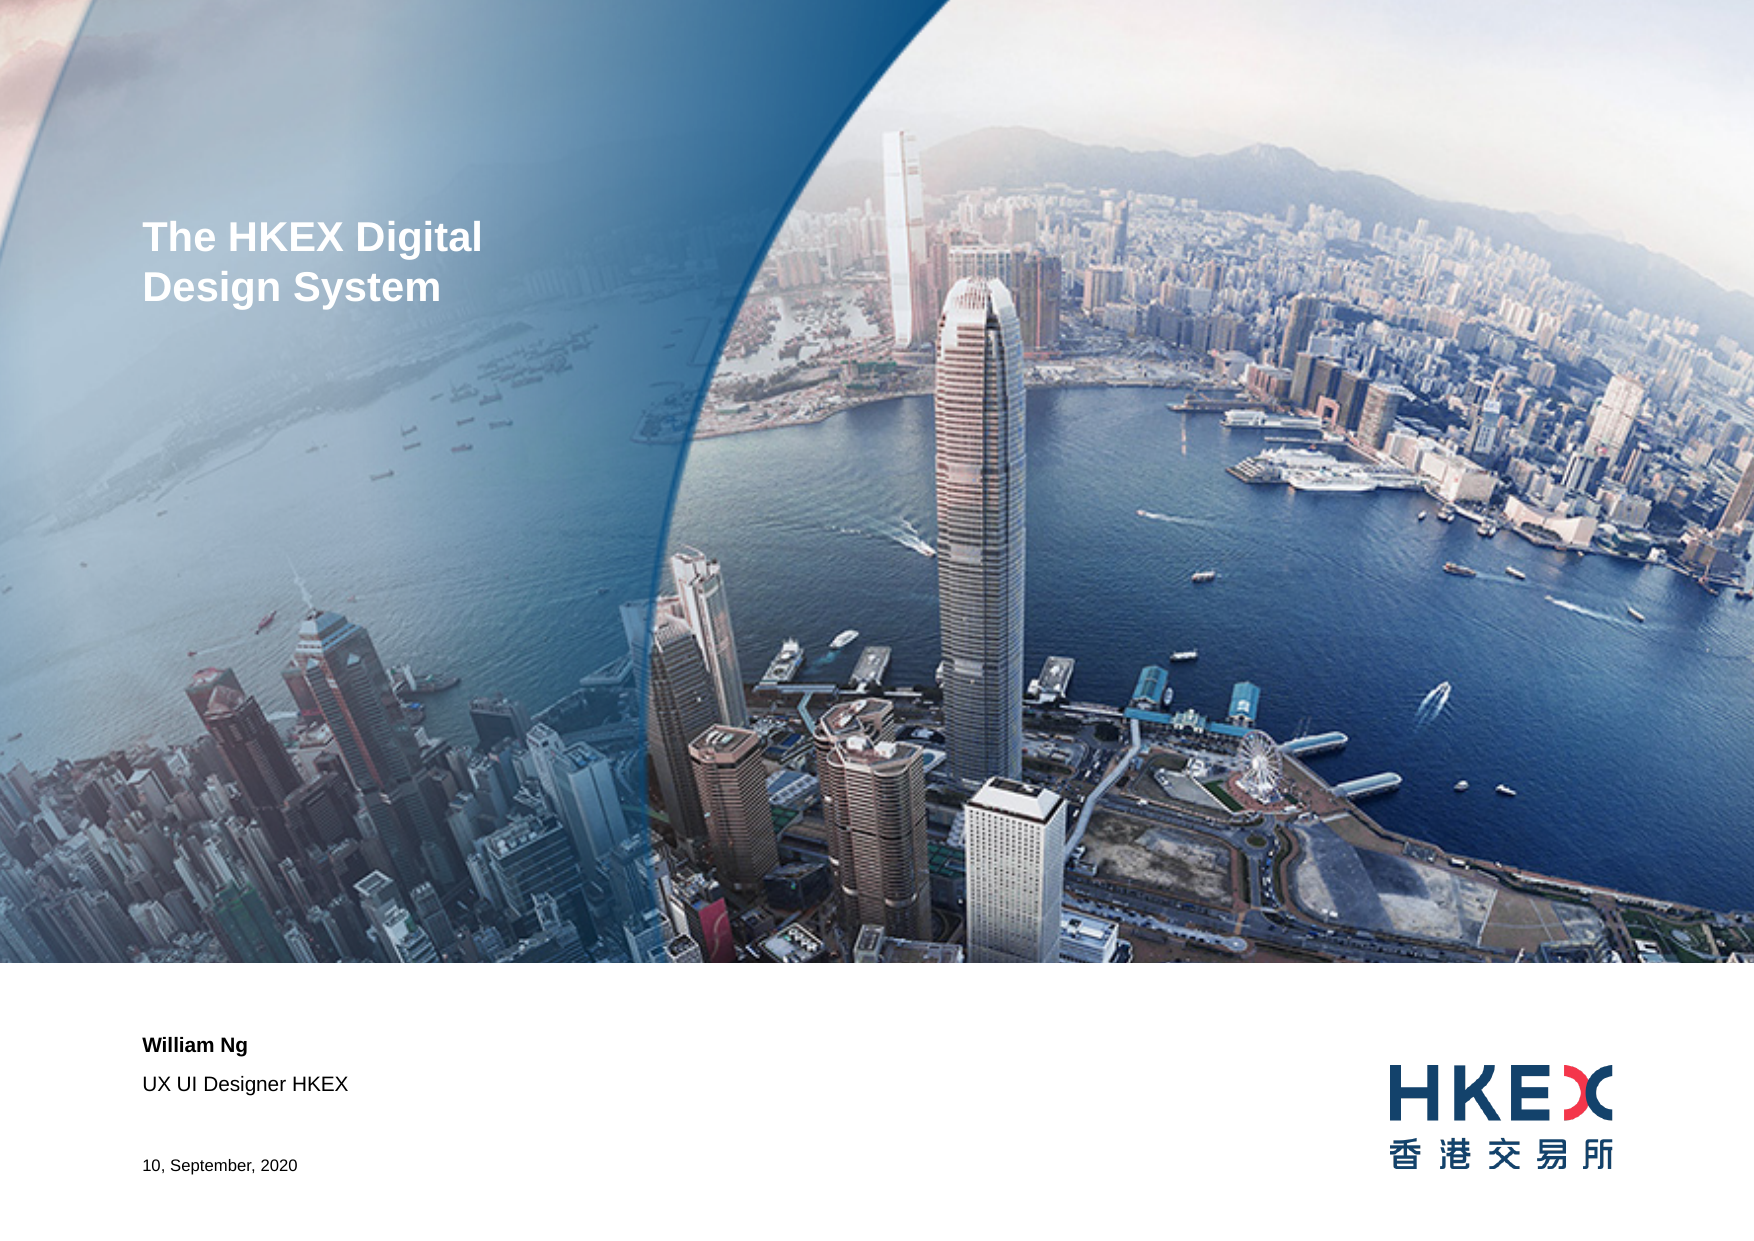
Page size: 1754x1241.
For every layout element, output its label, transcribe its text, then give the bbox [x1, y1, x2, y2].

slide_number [142, 1150, 401, 1185]
picture [0, 0, 1754, 963]
title The HKEX Digital Design System [142, 209, 616, 621]
picture [1390, 1065, 1614, 1169]
subtitle William Ng [142, 1032, 1115, 1070]
list UX UI Designer HKEX [142, 1070, 1115, 1129]
